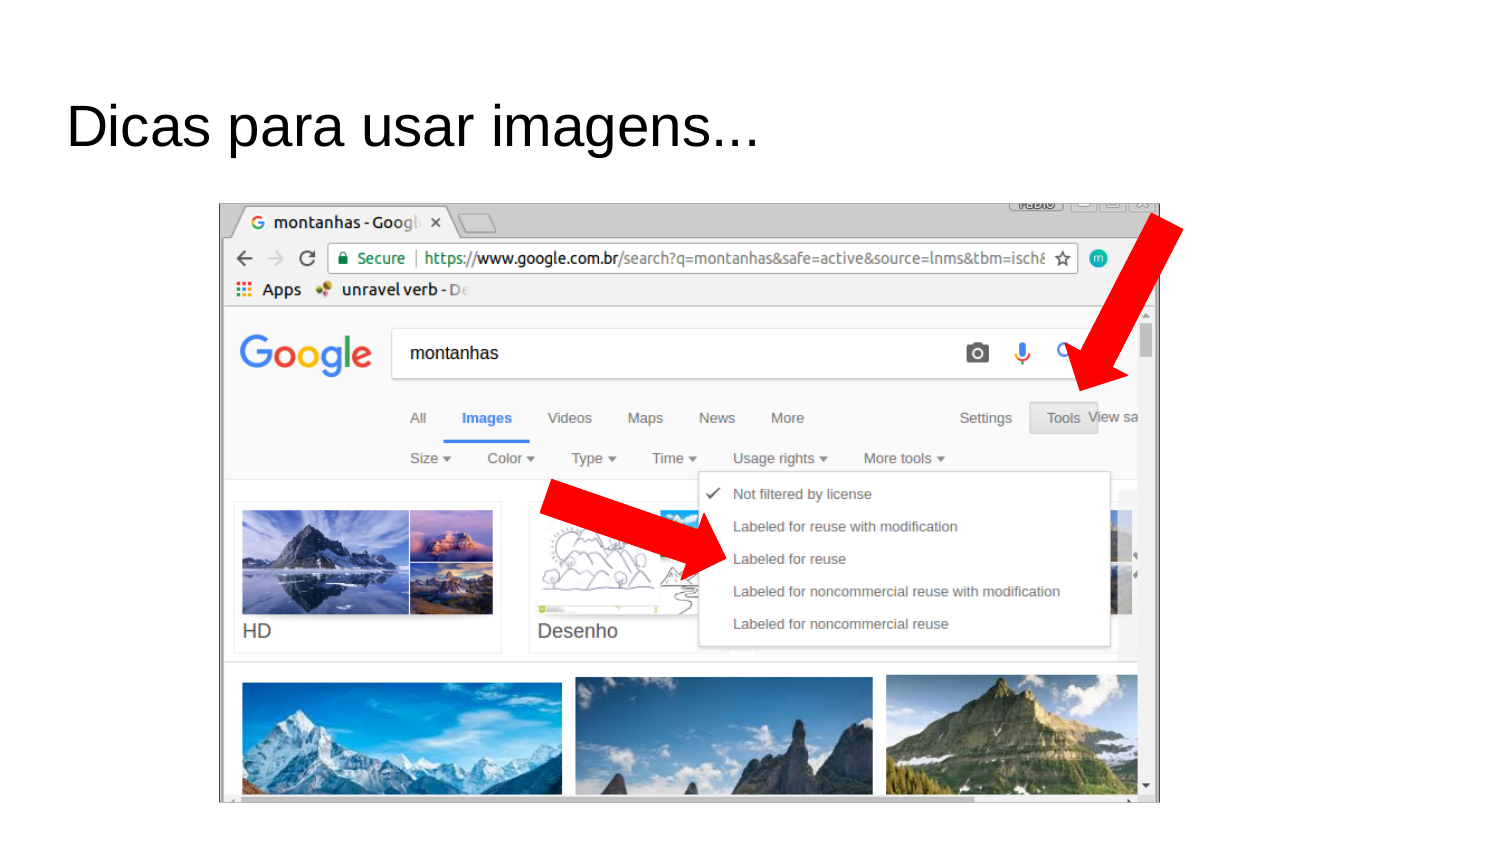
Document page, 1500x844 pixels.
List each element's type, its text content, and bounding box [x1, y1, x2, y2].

text_box [1166, 220, 1183, 262]
picture [218, 189, 1161, 817]
title Dicas para usar imagens... [51, 72, 1449, 167]
